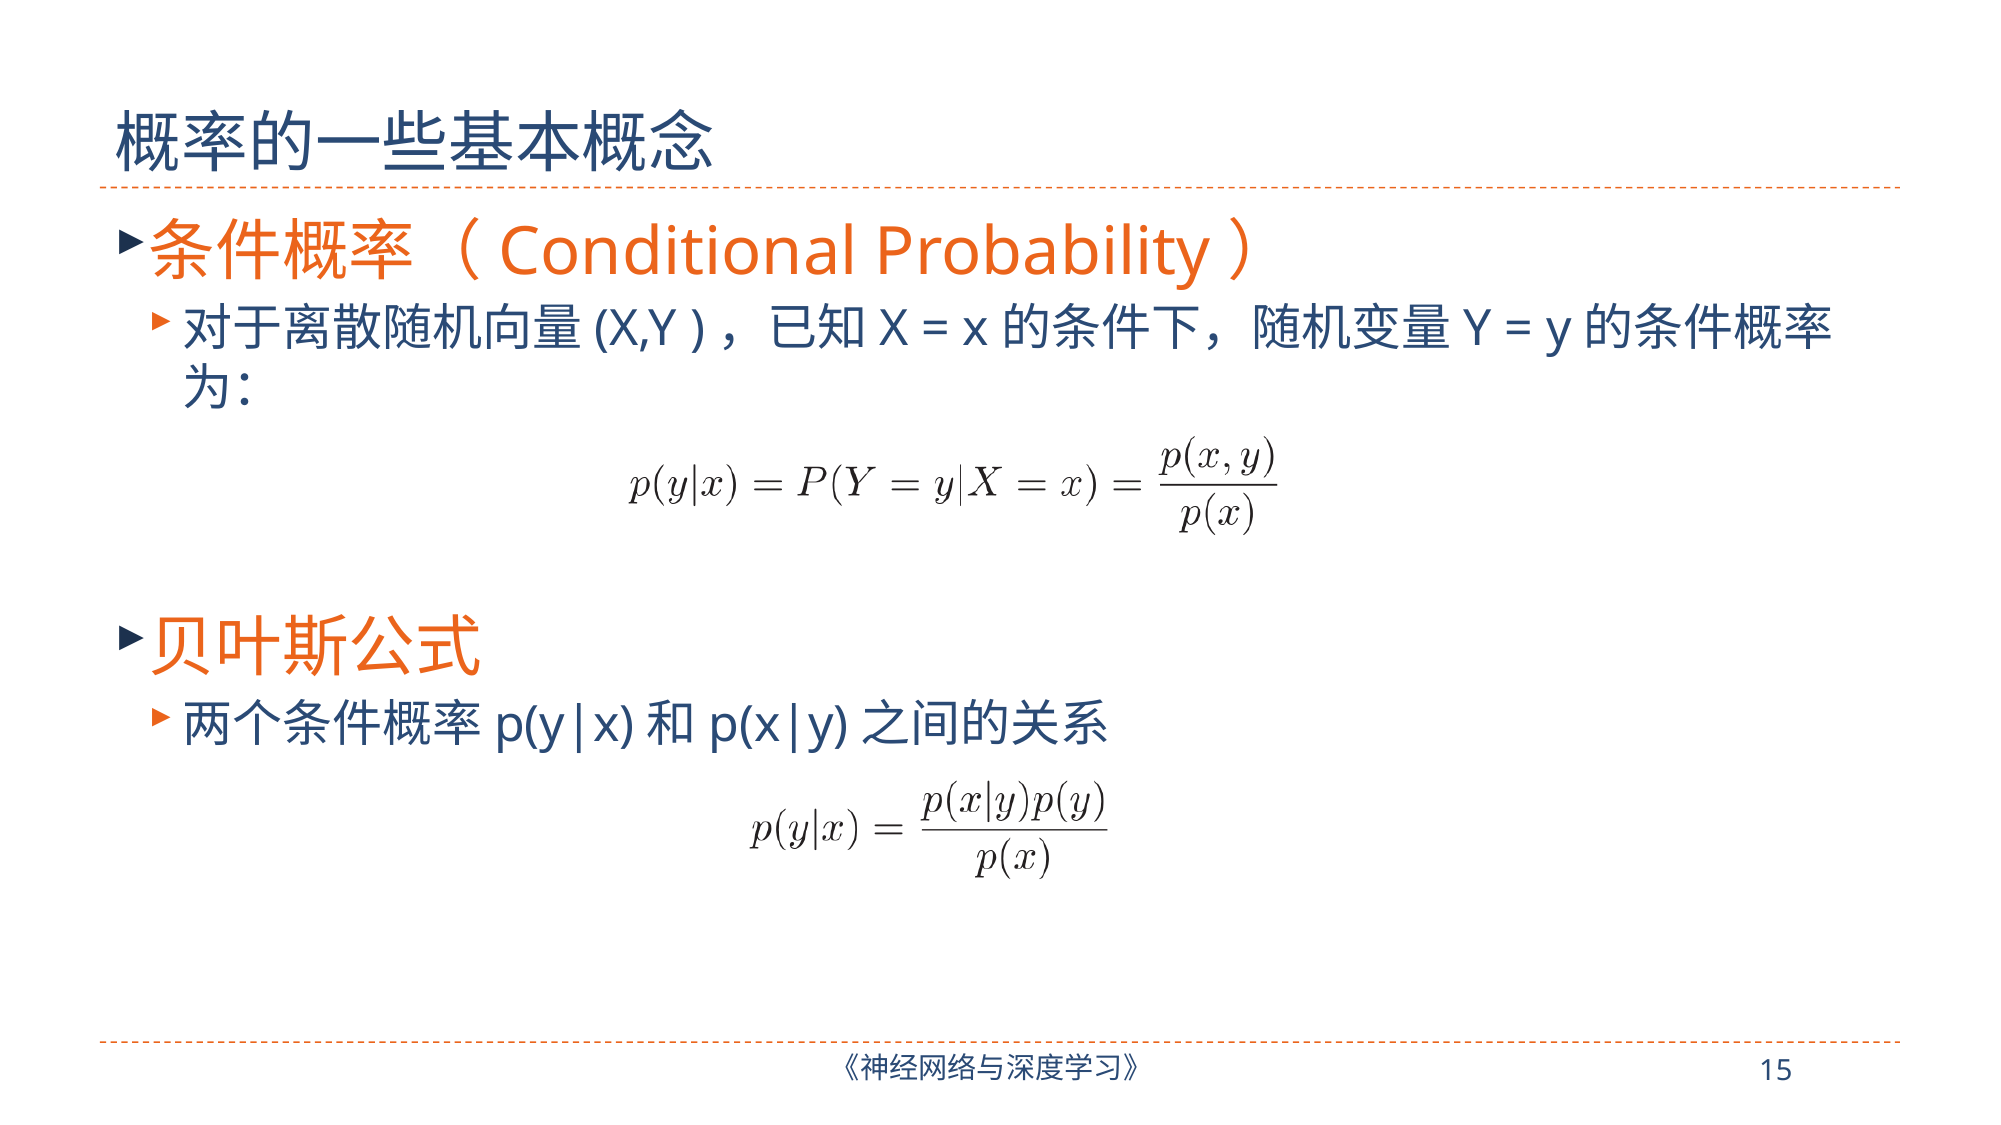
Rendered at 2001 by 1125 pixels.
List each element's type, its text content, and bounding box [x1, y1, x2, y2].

picture [737, 774, 1112, 888]
title 概率的一些基本概念 [99, 24, 1900, 188]
picture [612, 412, 1284, 544]
list 条件概率（Conditional Probability） 对于离散随机向量(X,Y )，已知X = x的条件下，随机变量Y = y的条件概率为： 贝叶斯公式 两个条件概率p(y|x)和p(x|y)之间的关系 [99, 200, 1900, 1010]
